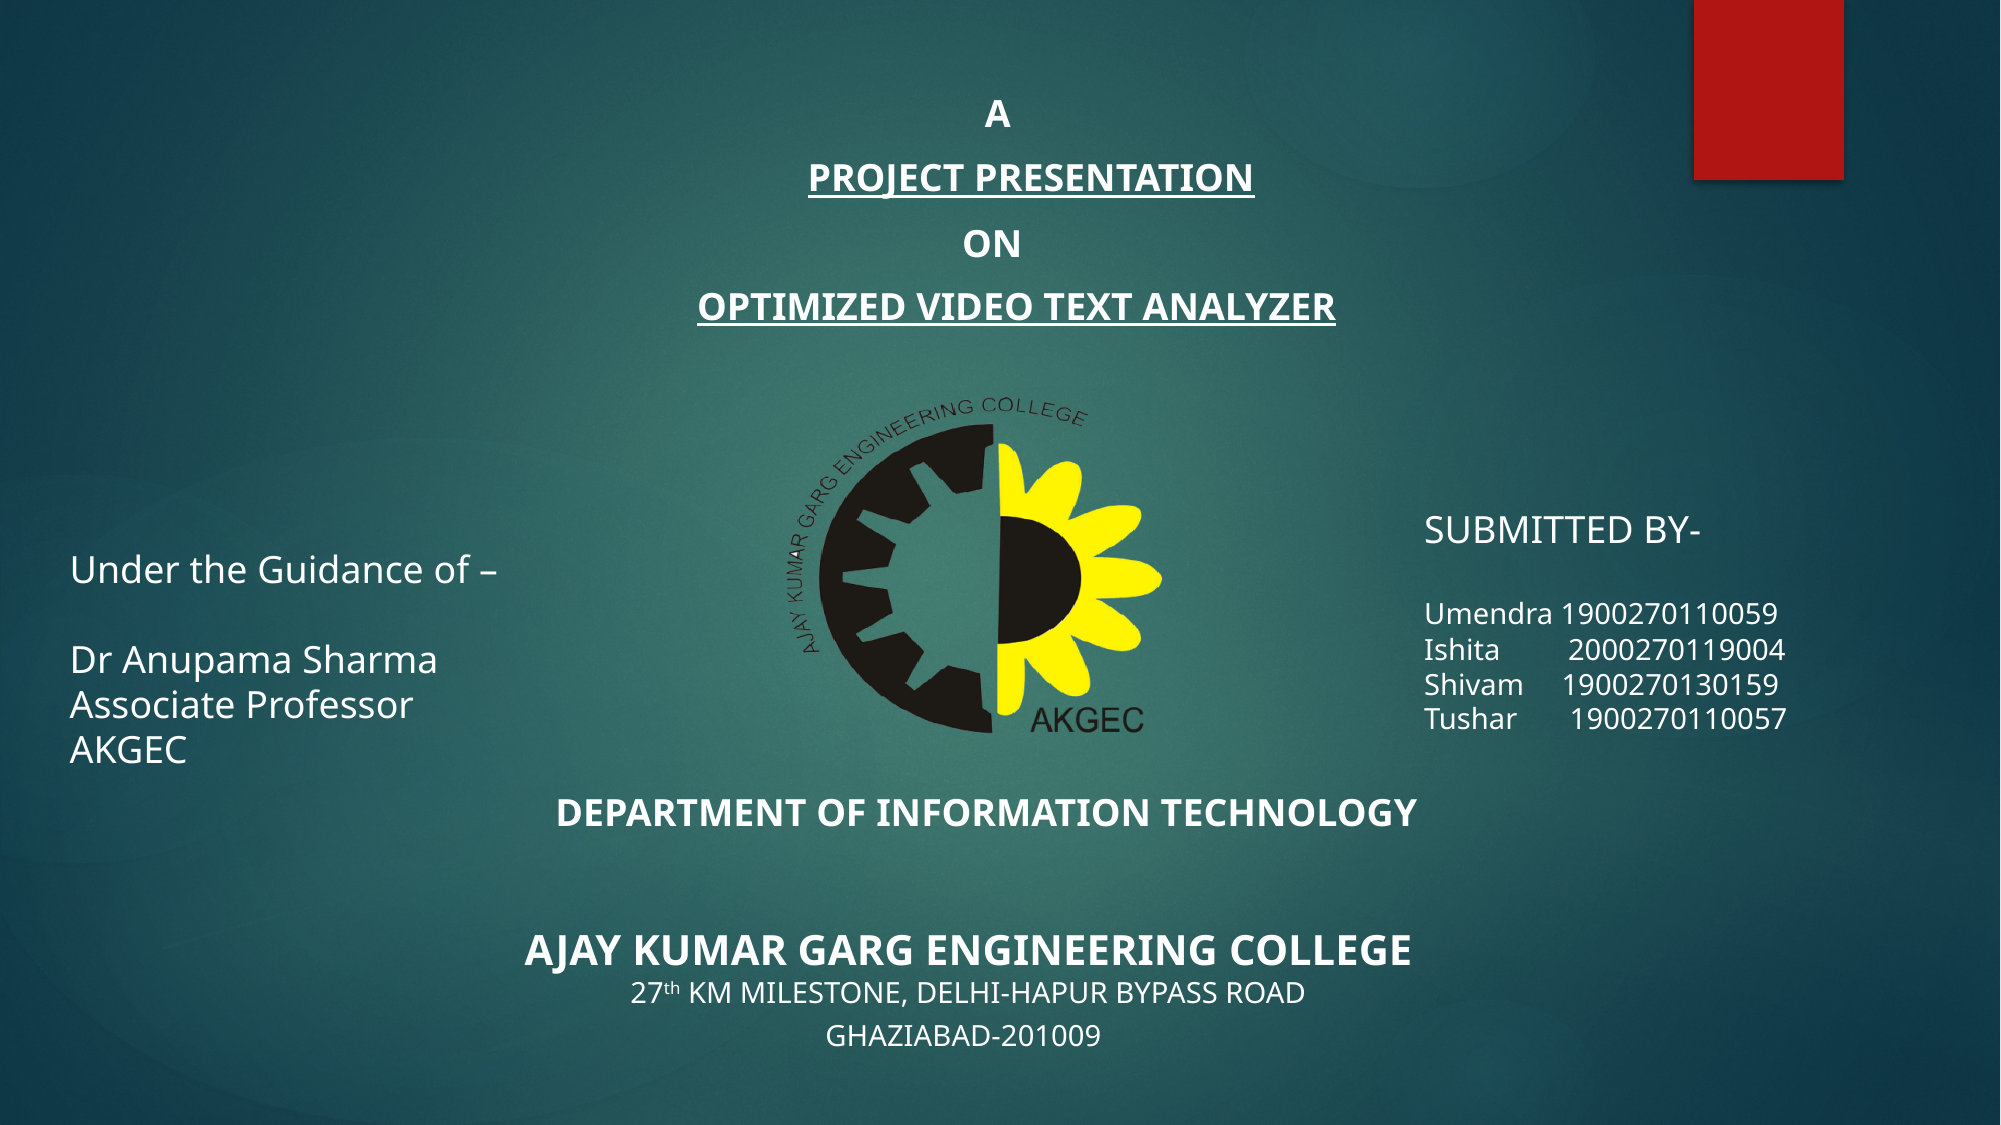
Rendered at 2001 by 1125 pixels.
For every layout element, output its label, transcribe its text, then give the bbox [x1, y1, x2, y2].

text_box AJAY KUMAR GARG ENGINEERING COLLEGE 27th KM MILESTONE, DELHI-HAPUR BYPASS ROAD GHAZIABAD-201009 [409, 916, 1528, 1062]
text_box DEPARTMENT OF INFORMATION TECHNOLOGY [540, 781, 1433, 886]
text_box ON [947, 212, 1038, 273]
text_box OPTIMIZED VIDEO TEXT ANALYZER [482, 275, 1552, 335]
text_box A [970, 82, 1036, 143]
text_box PROJECT PRESENTATION [792, 146, 1270, 207]
picture [786, 397, 1183, 737]
text_box SUBMITTED BY- Umendra 1900270110059 Ishita 2000270119004 Shivam 1900270130159 Tushar 1900270110057 [1409, 498, 1941, 848]
text_box Under the Guidance of – Dr Anupama Sharma Associate Professor AKGEC [54, 538, 733, 779]
